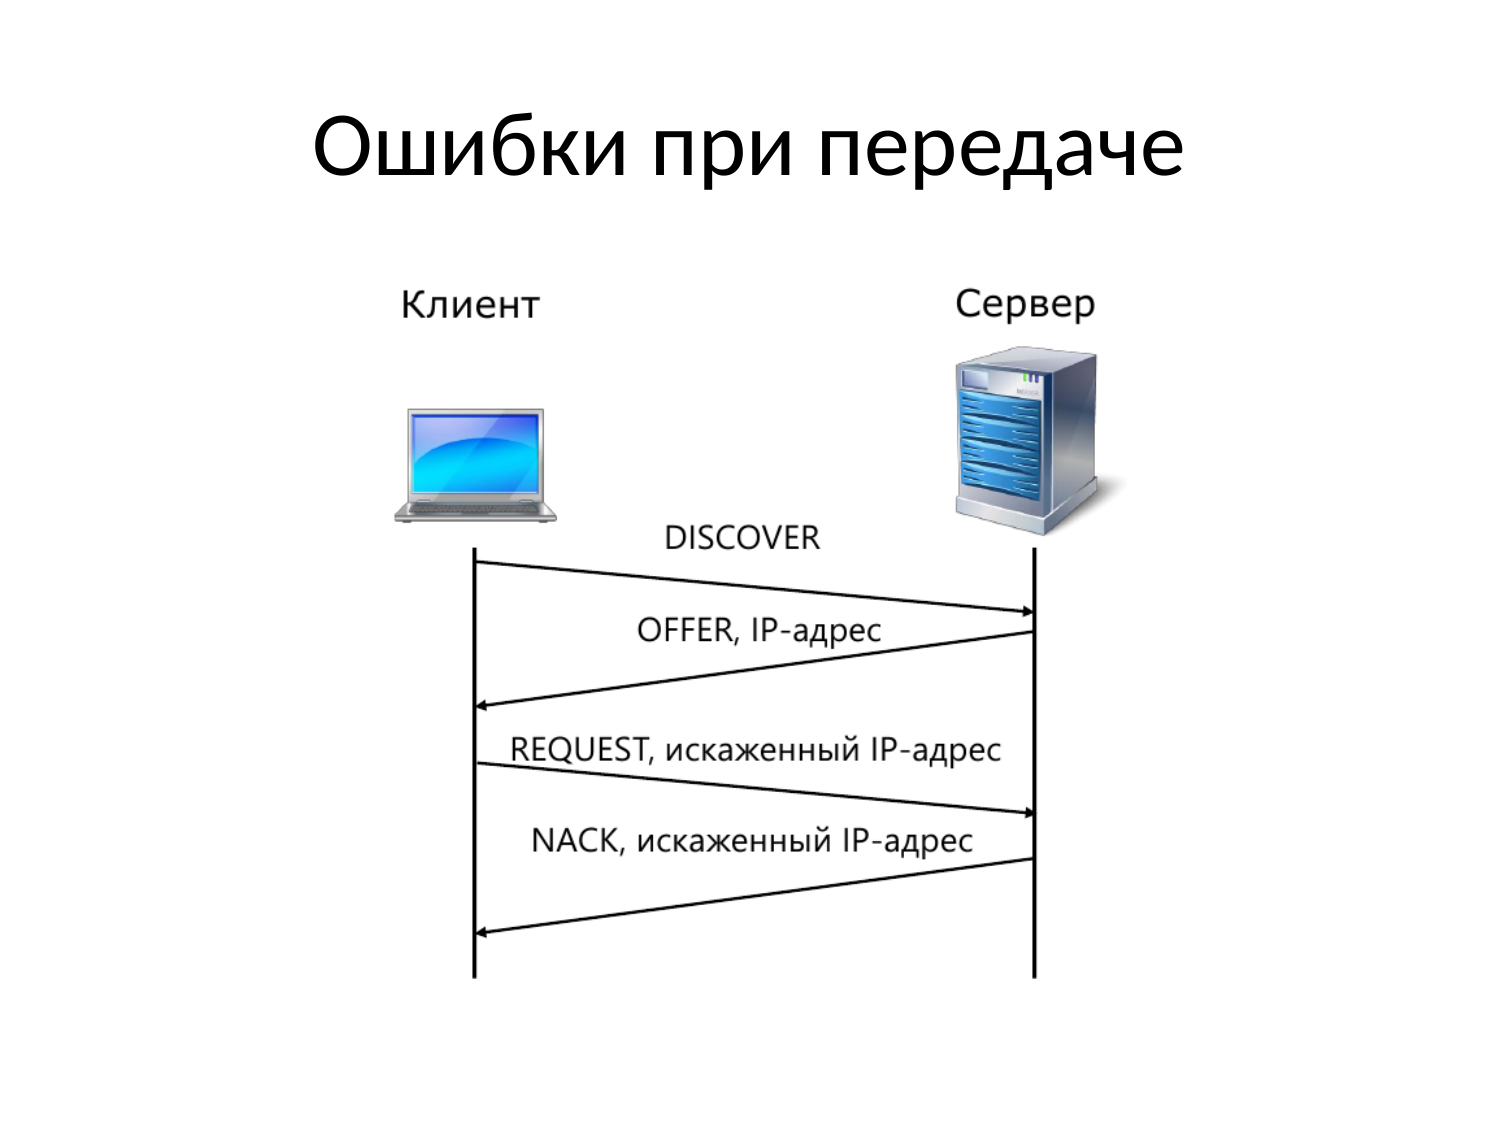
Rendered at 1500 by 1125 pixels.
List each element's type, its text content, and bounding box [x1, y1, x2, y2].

title Ошибки при передаче [75, 45, 1425, 233]
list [331, 262, 1169, 1006]
